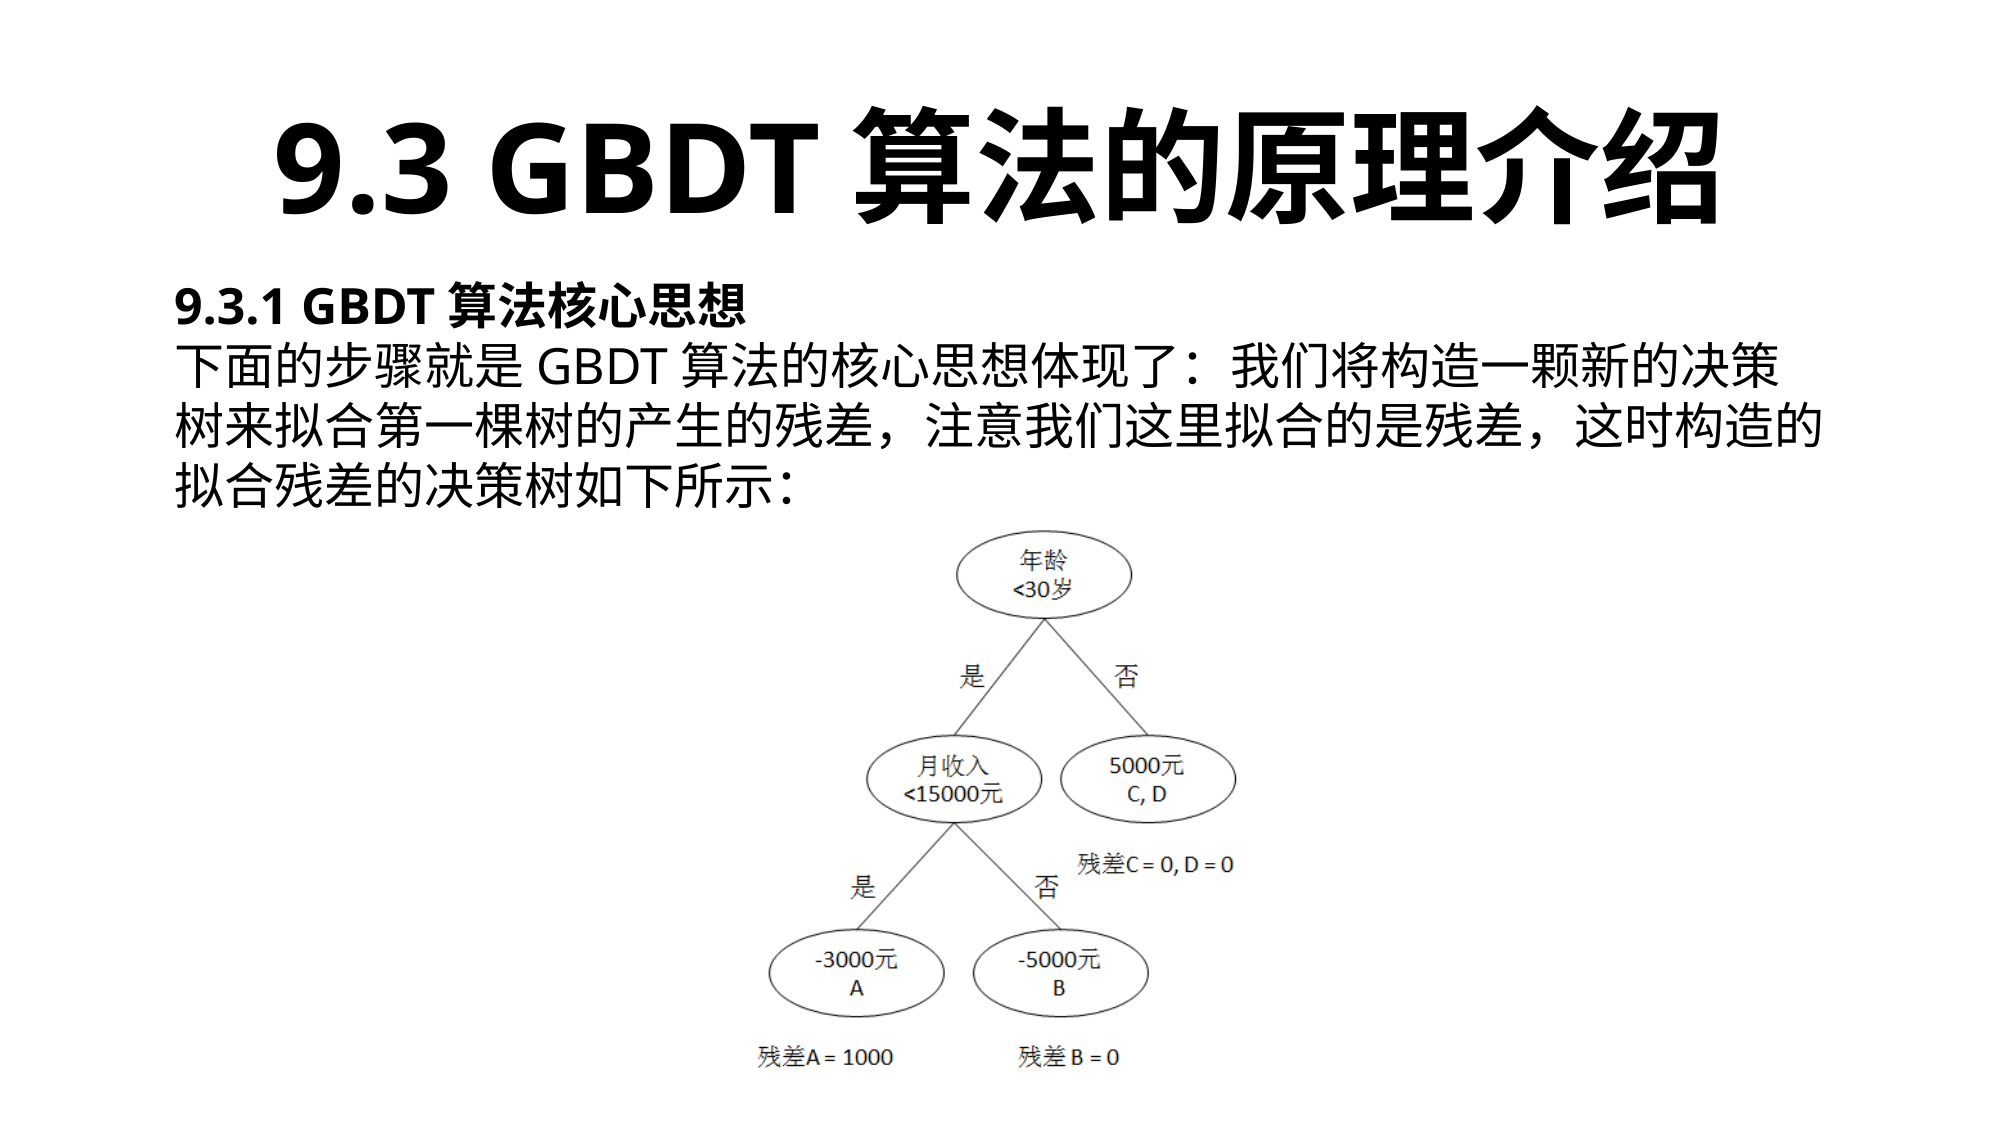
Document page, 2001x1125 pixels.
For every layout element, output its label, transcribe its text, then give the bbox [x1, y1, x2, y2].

picture [756, 524, 1244, 1074]
text_box 9.3.1 GBDT算法核心思想 下面的步骤就是GBDT算法的核心思想体现了：我们将构造一颗新的决策树来拟合第一棵树的产生的残差，注意我们这里拟合的是残差，这时构造的拟合残差的决策树如下所示： [159, 267, 1841, 522]
text_box 9.3 GBDT算法的原理介绍 [259, 81, 1741, 247]
